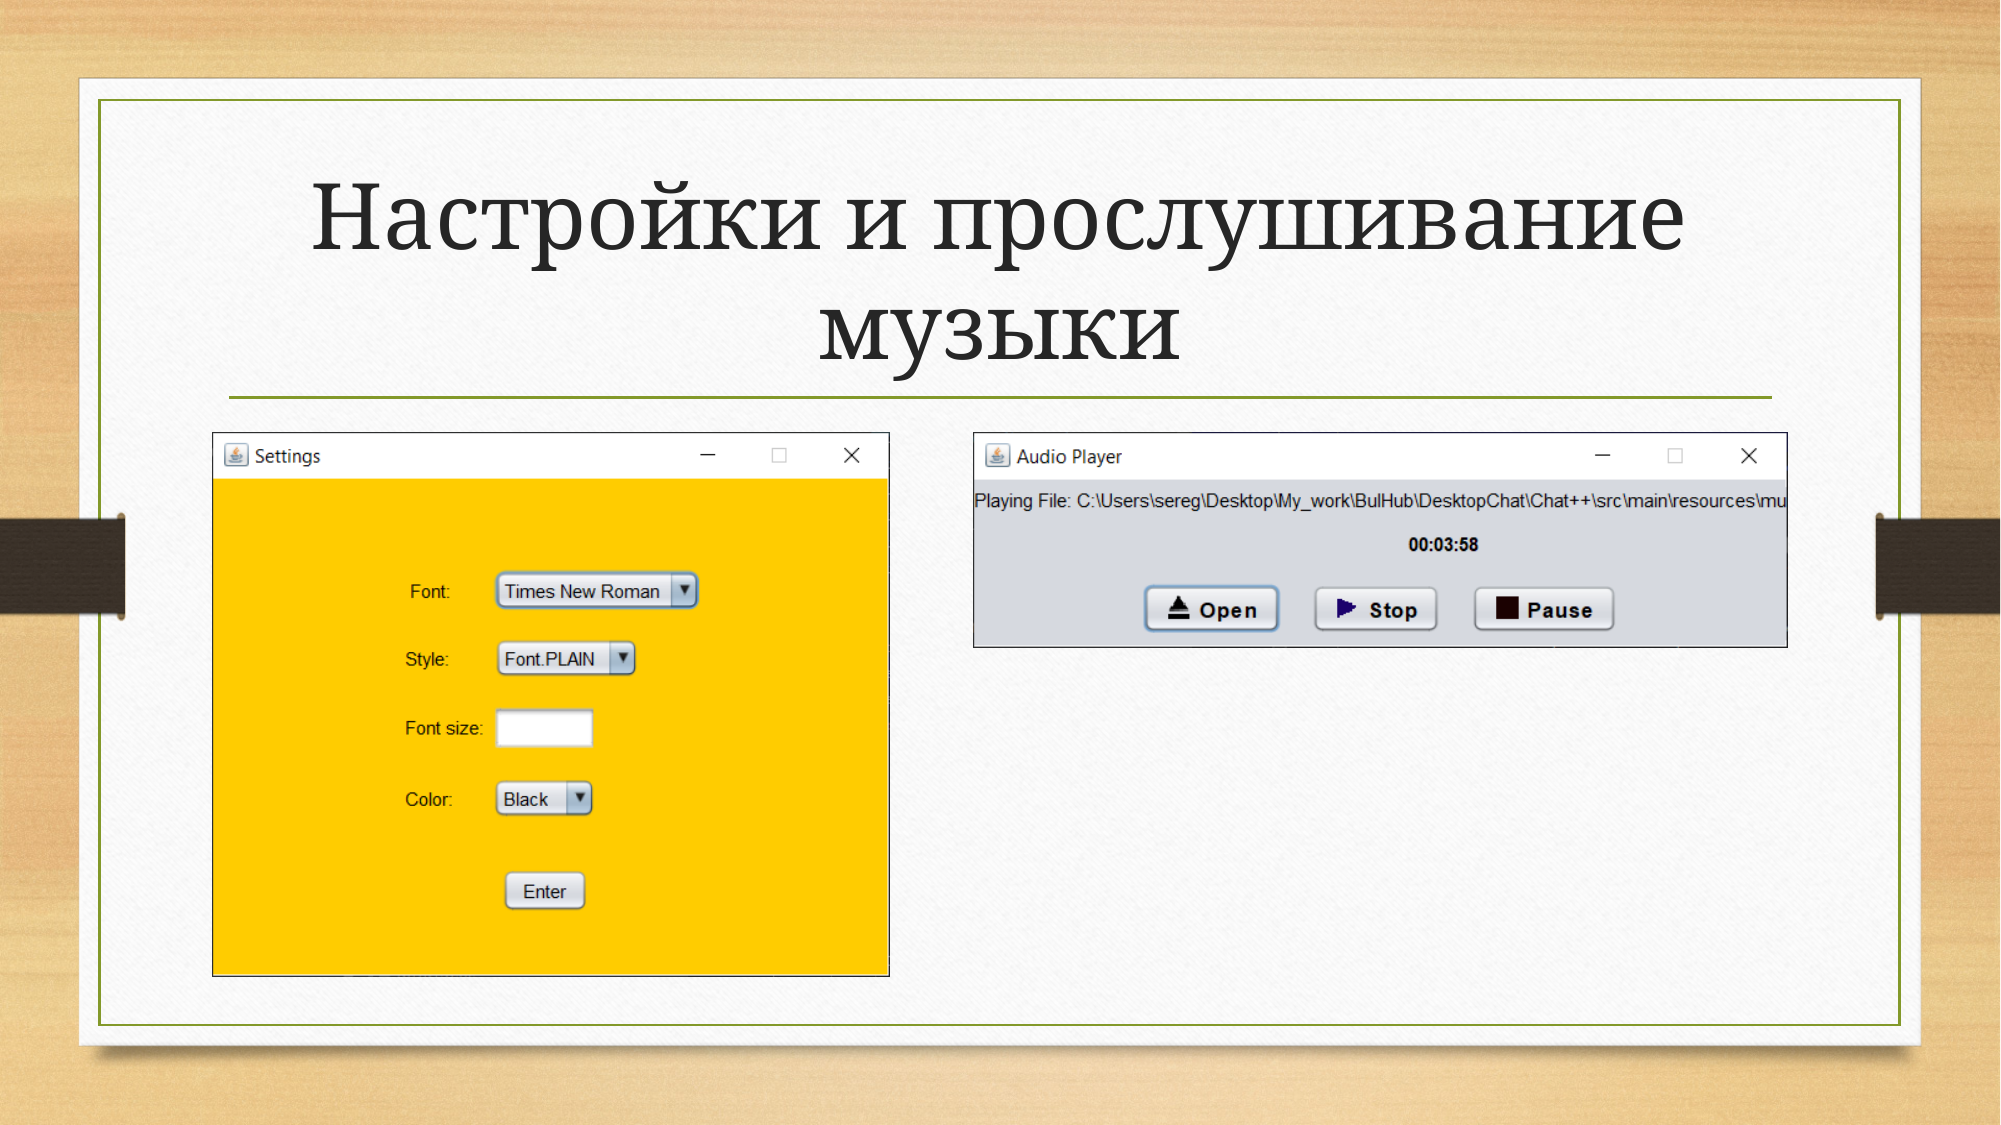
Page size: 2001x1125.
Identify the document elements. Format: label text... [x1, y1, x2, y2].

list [212, 432, 890, 977]
title Настройки и прослушивание музыки [212, 161, 1788, 375]
picture [0, 0, 2001, 1125]
